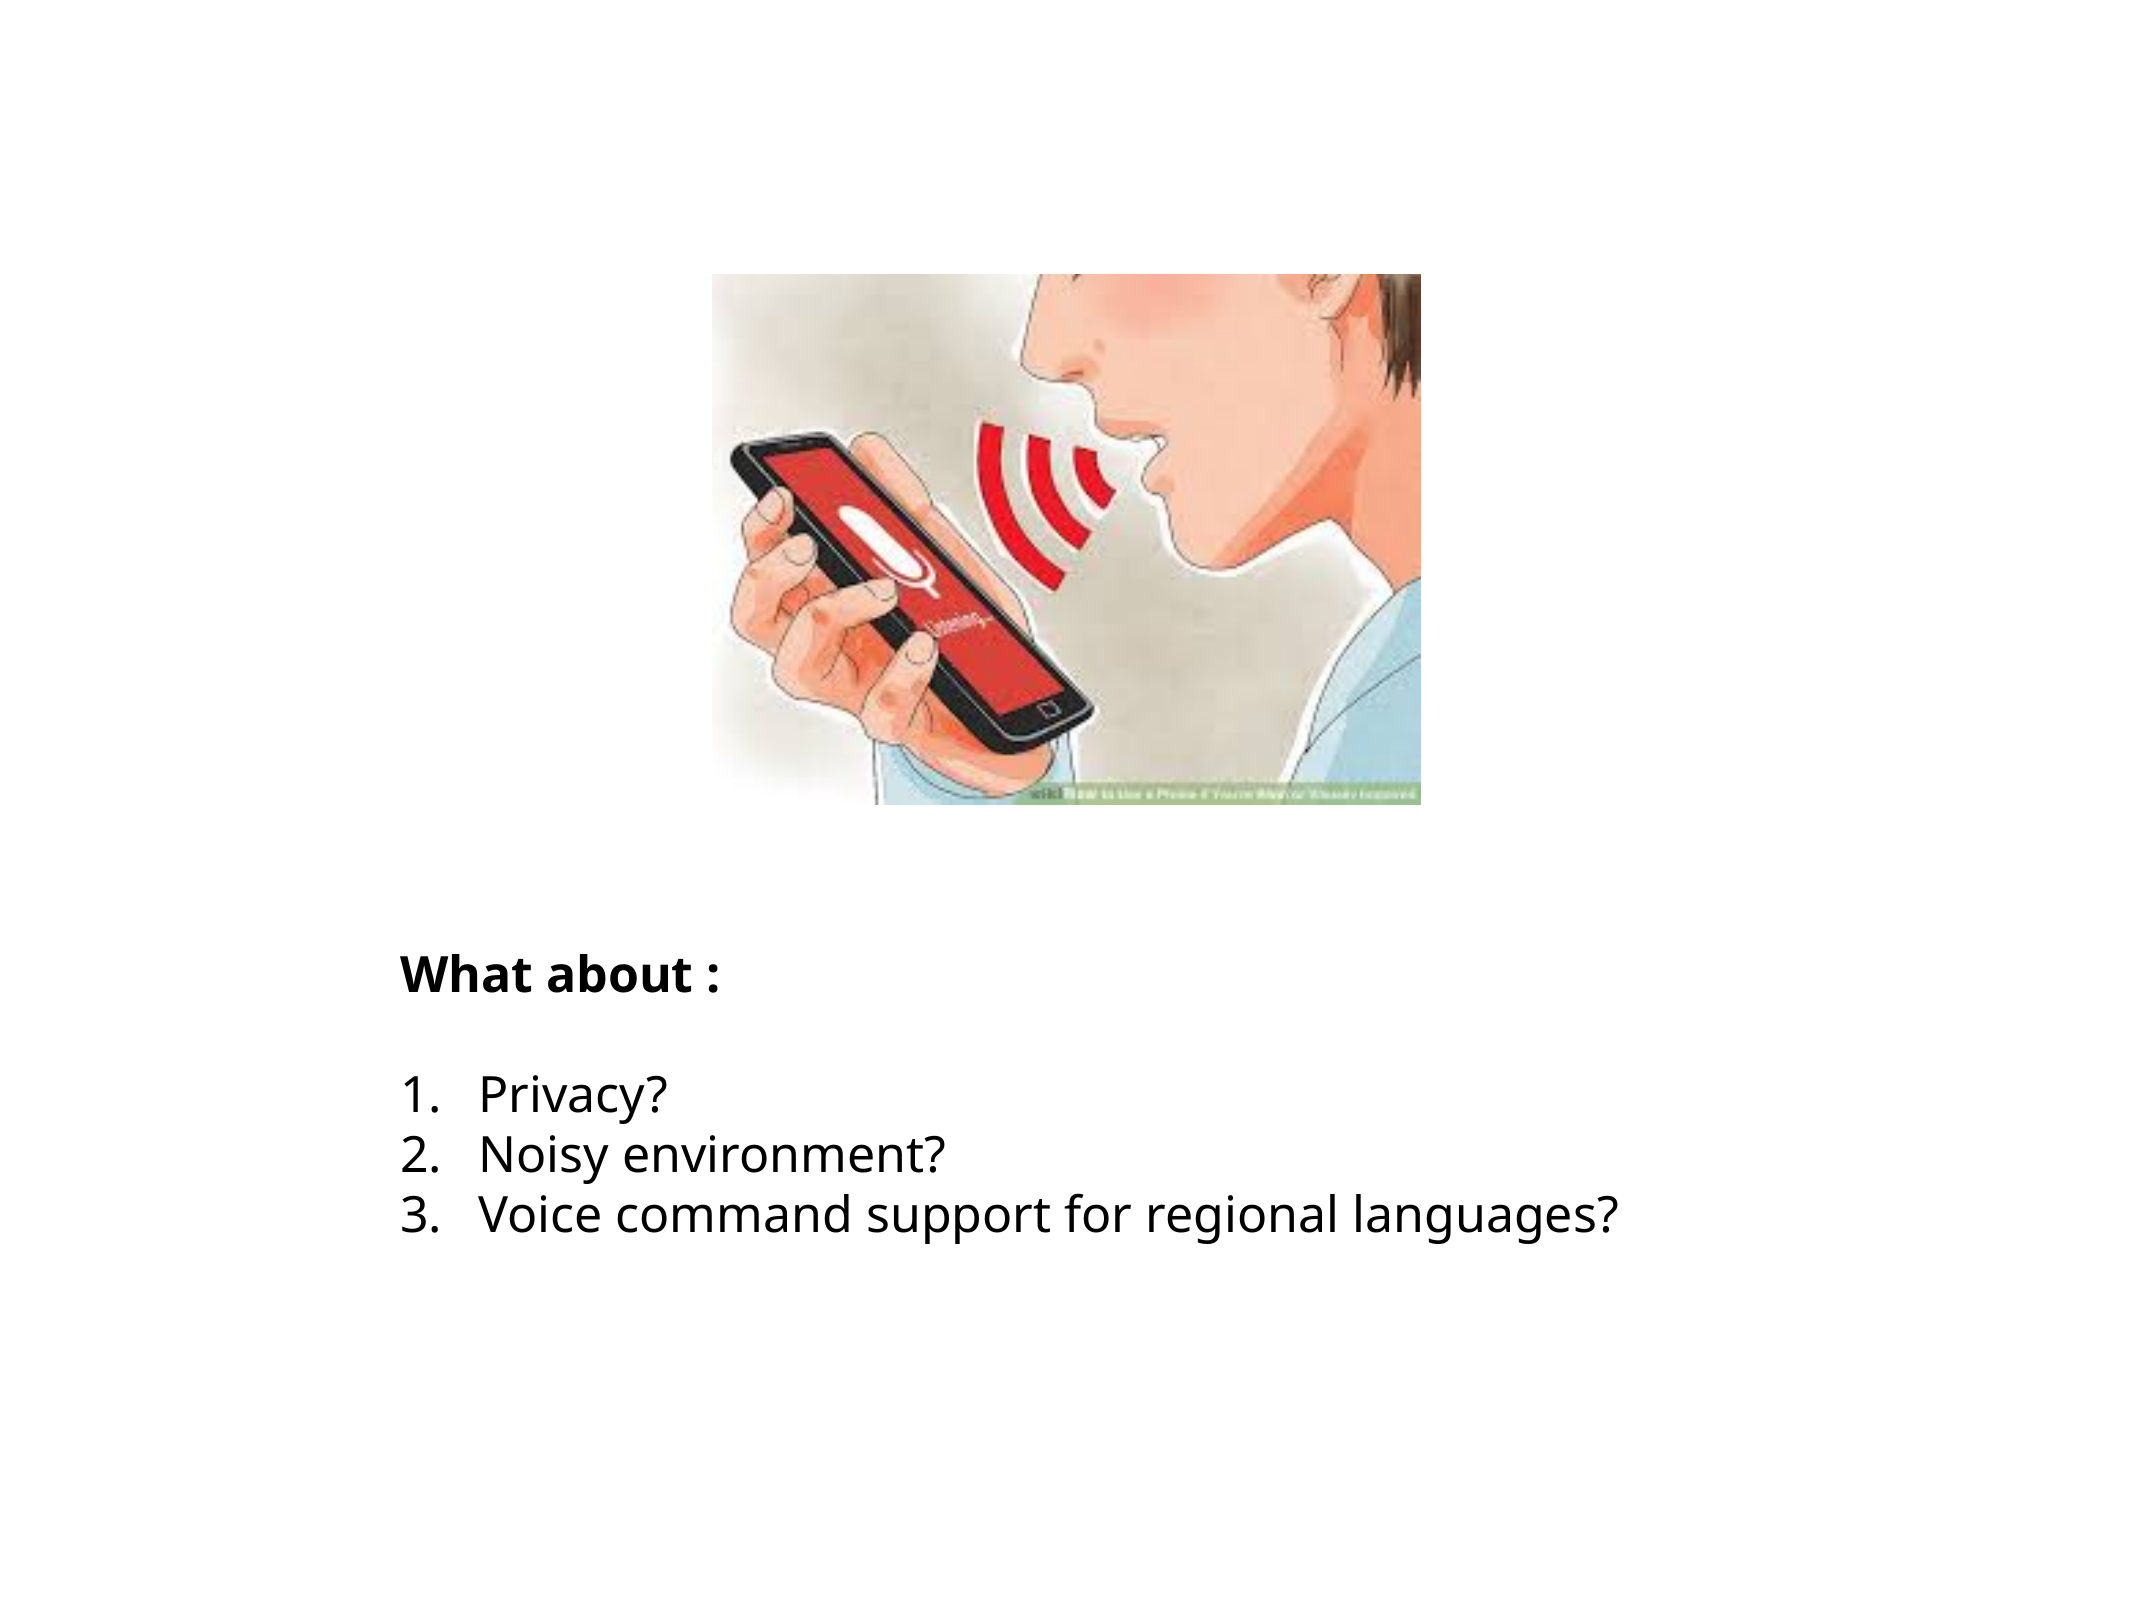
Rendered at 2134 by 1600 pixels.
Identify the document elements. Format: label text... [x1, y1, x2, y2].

text_box What about : Privacy? Noisy environment? Voice command support for regional languages? [391, 934, 1628, 1251]
picture [712, 274, 1421, 805]
